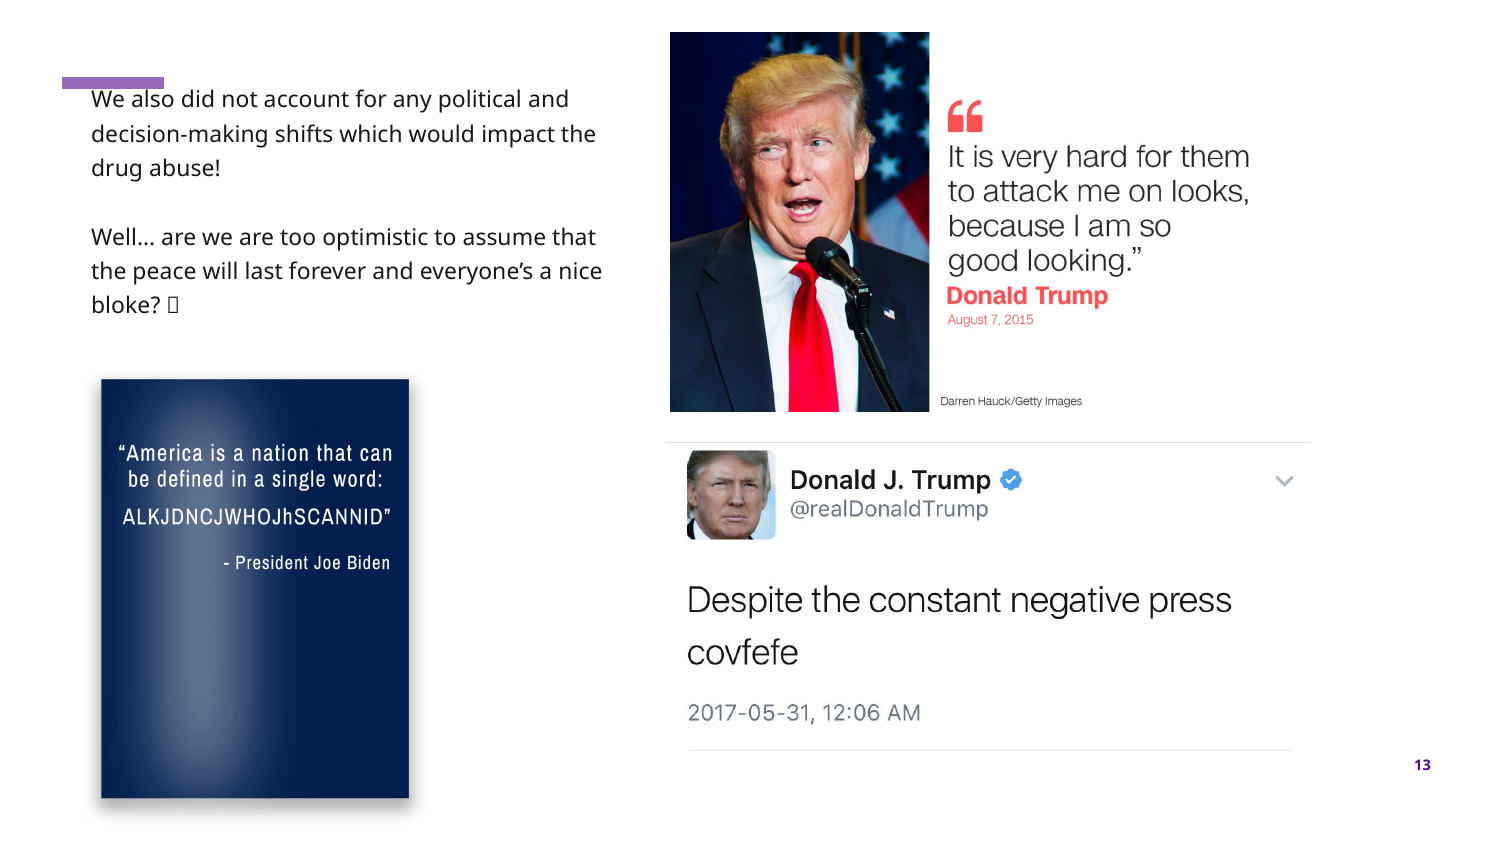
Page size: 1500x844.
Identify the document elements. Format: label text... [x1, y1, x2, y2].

picture [666, 421, 1311, 776]
list We also did not account for any political and decision-making shifts which would impact the drug abuse! Well… are we are too optimistic to assume that the peace will last forever and everyone’s a nice bloke?  abuse remain relevant over time. Limitations emerge if external factors, like policy changes or-cultural shifts, significantly alter drug abuse dynamics. [50, 103, 623, 471]
picture [670, 32, 1345, 412]
picture [8, 350, 502, 844]
